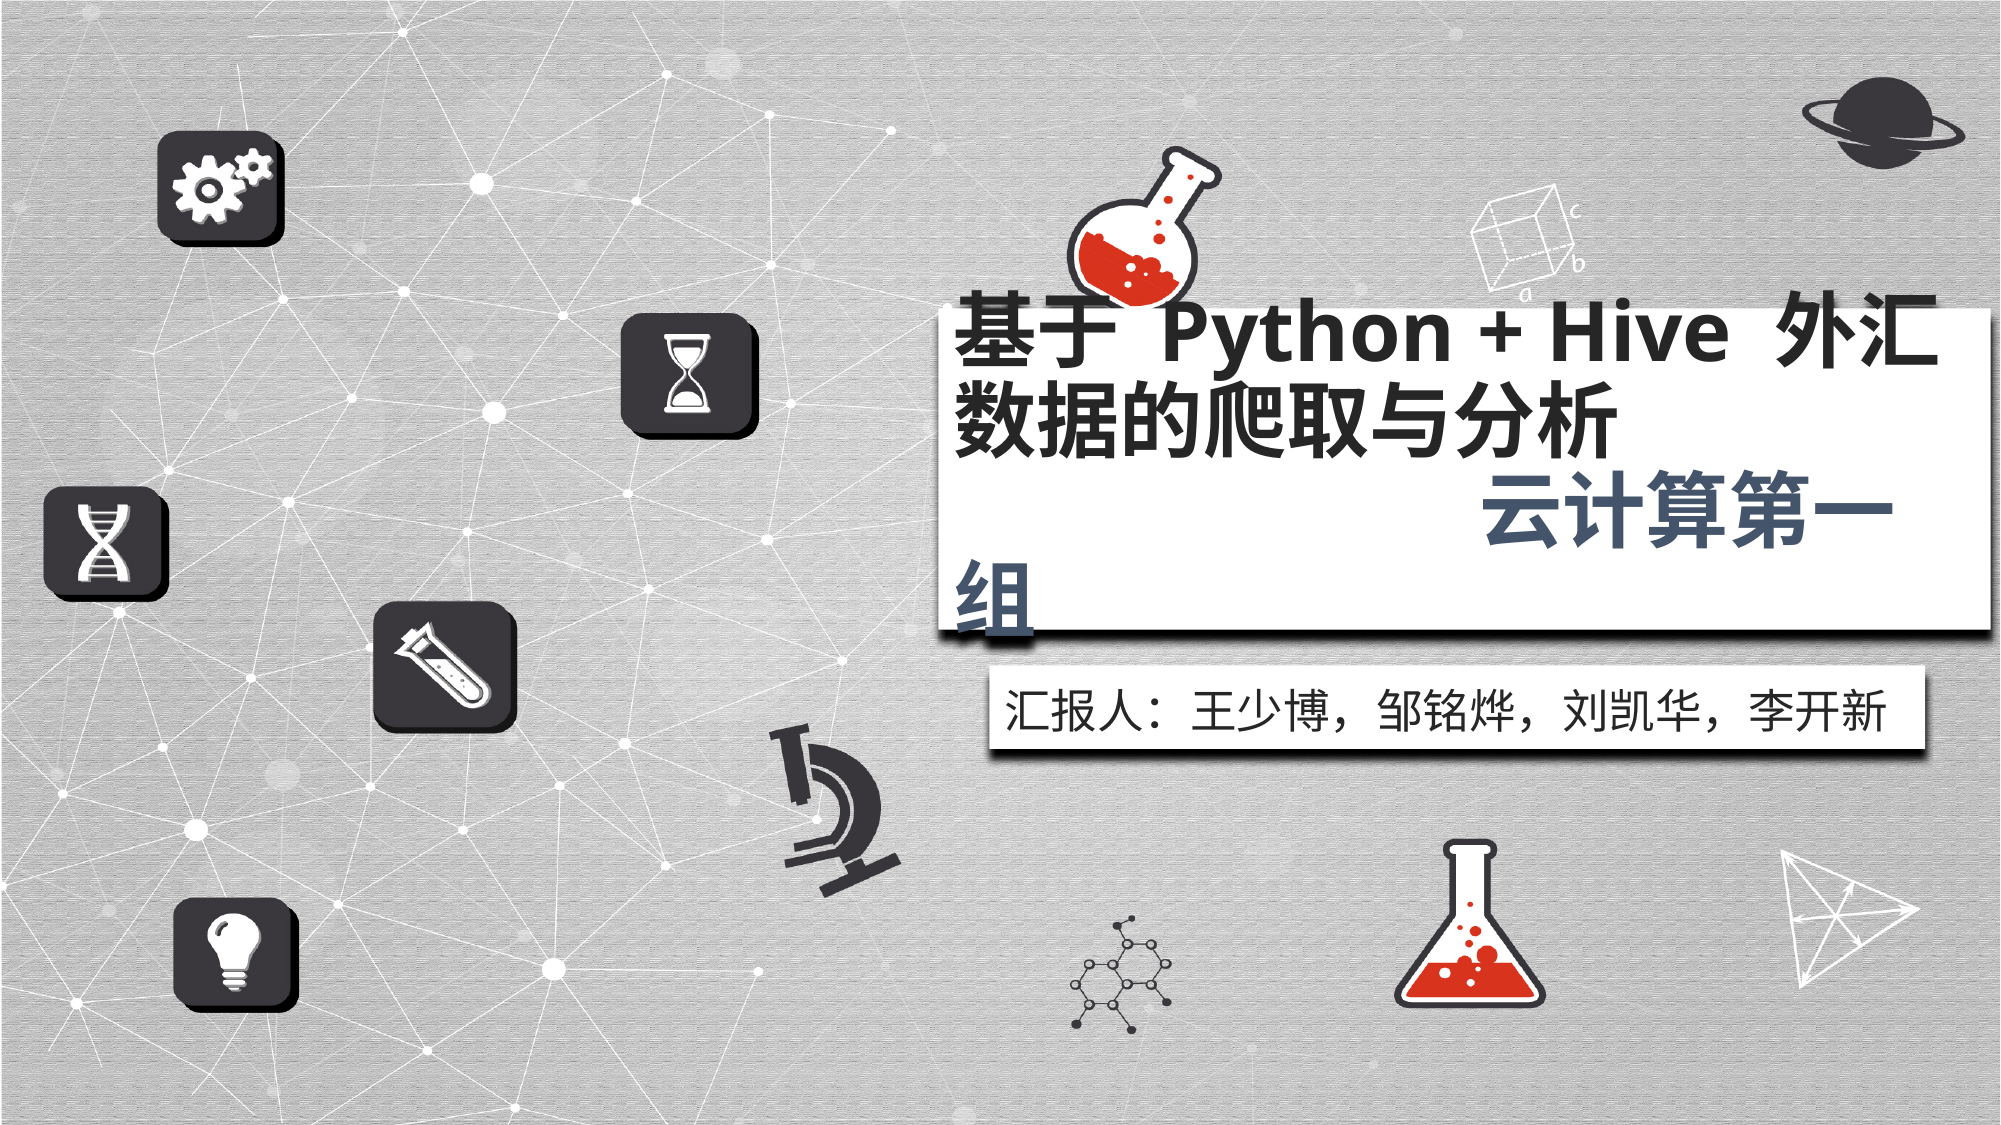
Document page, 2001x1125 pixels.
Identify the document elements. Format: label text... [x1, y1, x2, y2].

subtitle 汇报人：王少博，邹铭烨，刘凯华，李开新 [989, 665, 1926, 749]
picture [0, 0, 2001, 1125]
title 基于 Python + Hive 外汇数据的爬取与分析 云计算第一组 [938, 308, 1991, 630]
